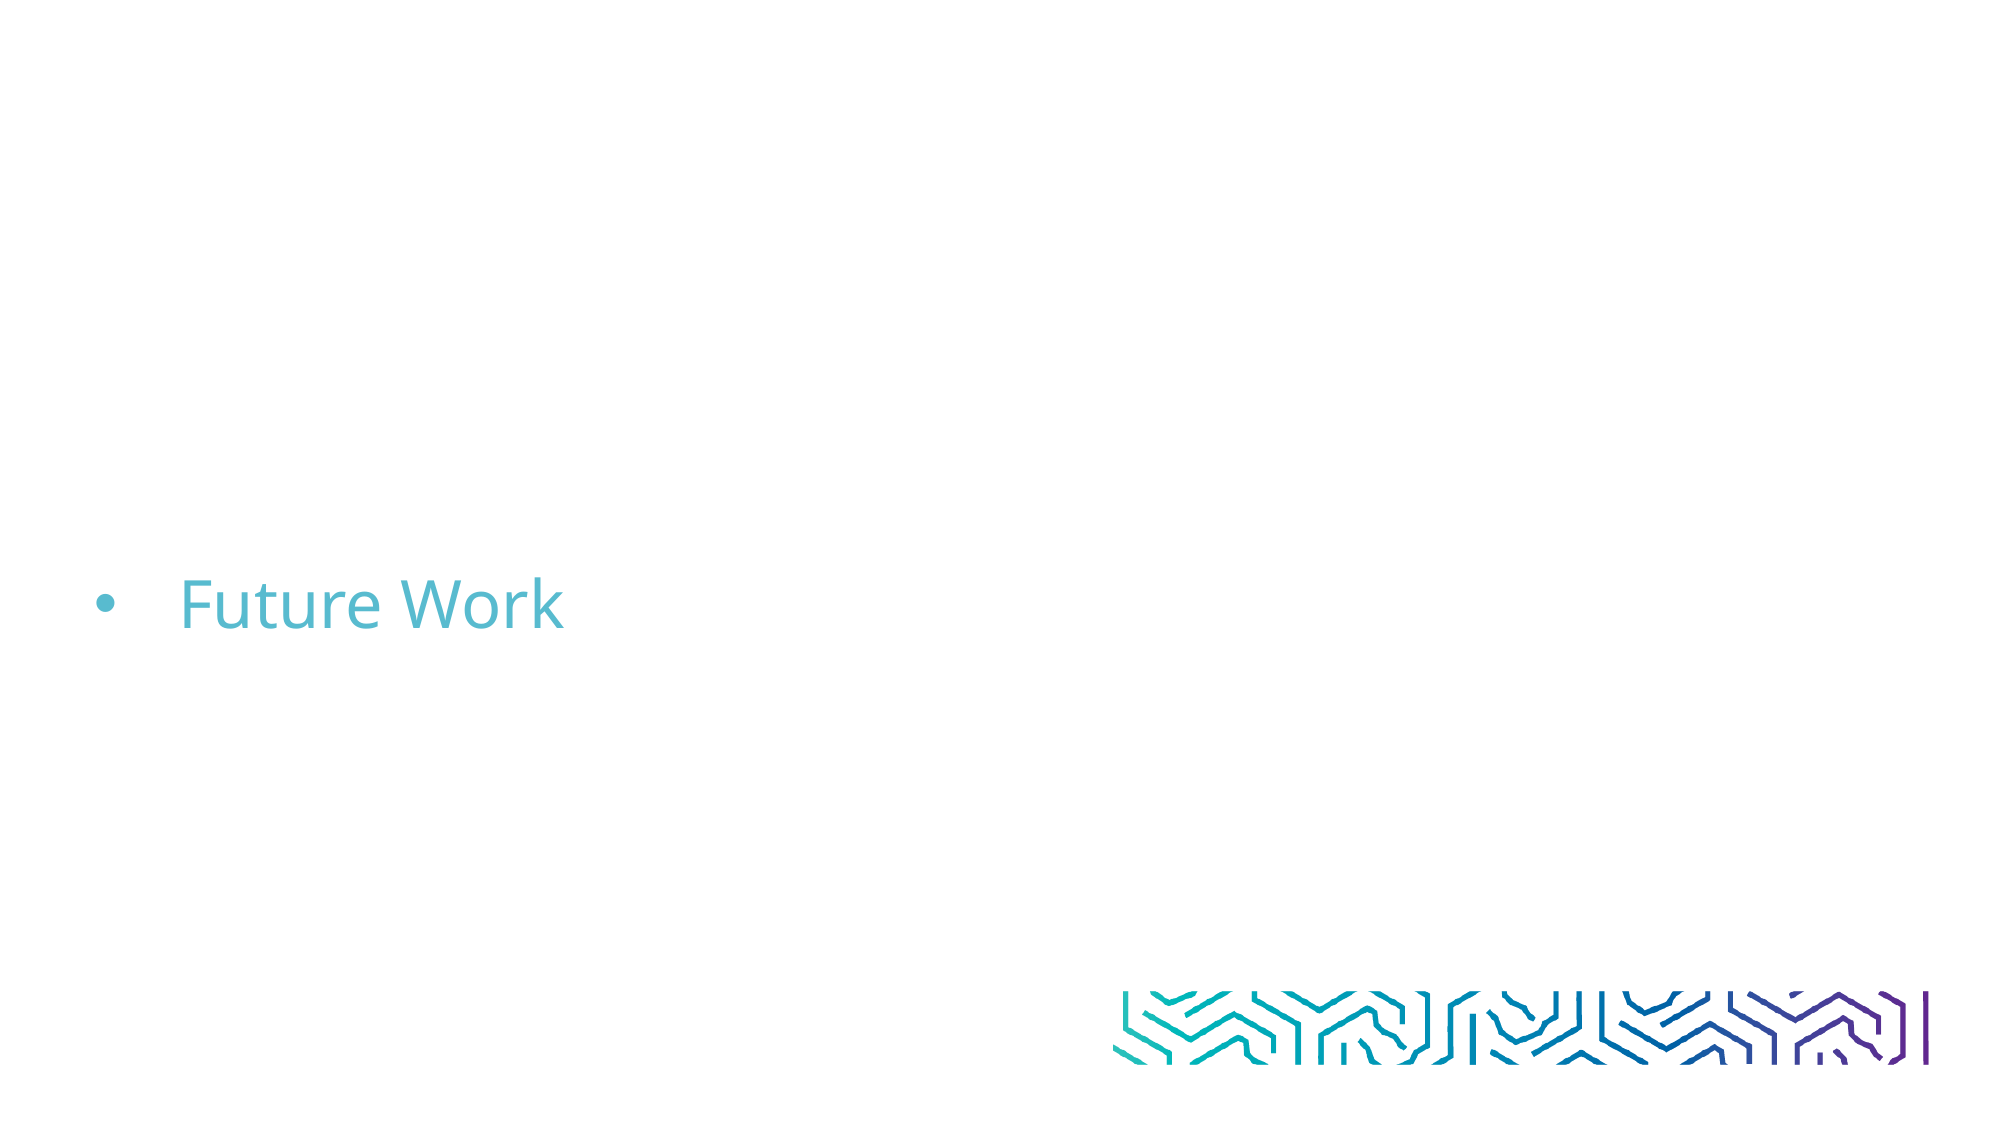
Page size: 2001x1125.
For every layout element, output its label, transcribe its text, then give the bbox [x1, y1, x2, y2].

picture [1032, 947, 2000, 1125]
text_box Future Work [86, 514, 1608, 650]
